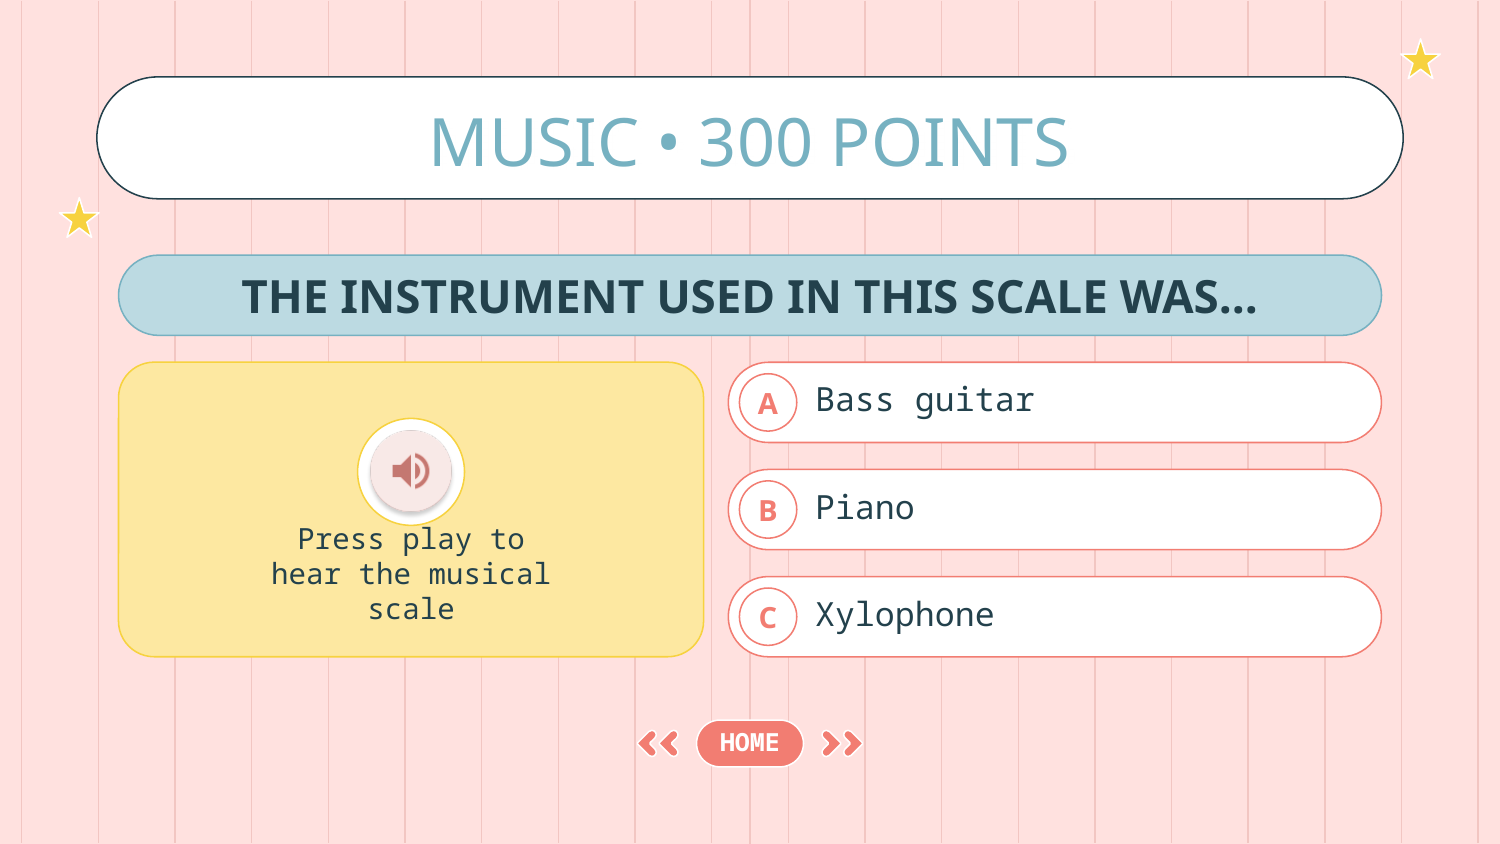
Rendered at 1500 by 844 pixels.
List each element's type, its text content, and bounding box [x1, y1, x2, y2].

title MUSIC • 300 POINTS [196, 84, 1303, 182]
text_box A [739, 373, 797, 432]
text_box THE INSTRUMENT USED IN THIS SCALE WAS... [118, 255, 1382, 336]
text_box Piano [728, 469, 1382, 550]
picture [362, 422, 460, 520]
text_box C [739, 588, 797, 646]
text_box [636, 730, 680, 757]
text_box Bass guitar [728, 362, 1382, 443]
text_box HOME [696, 720, 804, 767]
text_box Xylophone [728, 576, 1382, 657]
text_box [118, 362, 704, 657]
text_box B [739, 480, 797, 539]
text_box Press play to hear the musical scale [244, 531, 578, 615]
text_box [820, 730, 863, 757]
